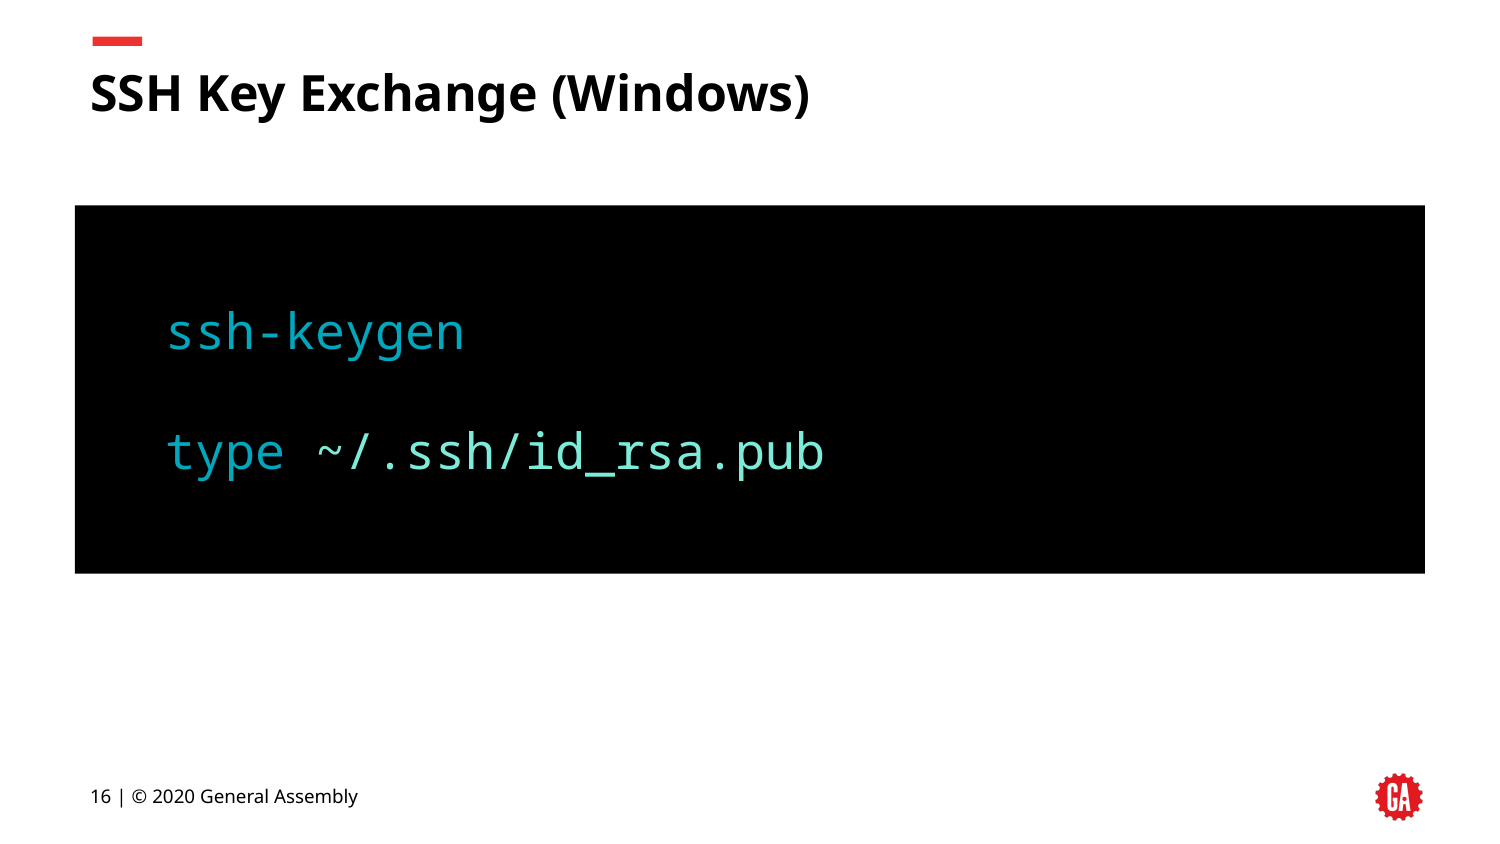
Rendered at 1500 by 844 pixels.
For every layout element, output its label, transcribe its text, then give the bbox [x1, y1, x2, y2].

slide_number 16 | © 2020 General Assembly [75, 764, 465, 830]
text_box ssh-keygen type ~/.ssh/id_rsa.pub [74, 205, 1425, 574]
title SSH Key Exchange (Windows) [75, 46, 1473, 140]
picture [1373, 771, 1425, 823]
